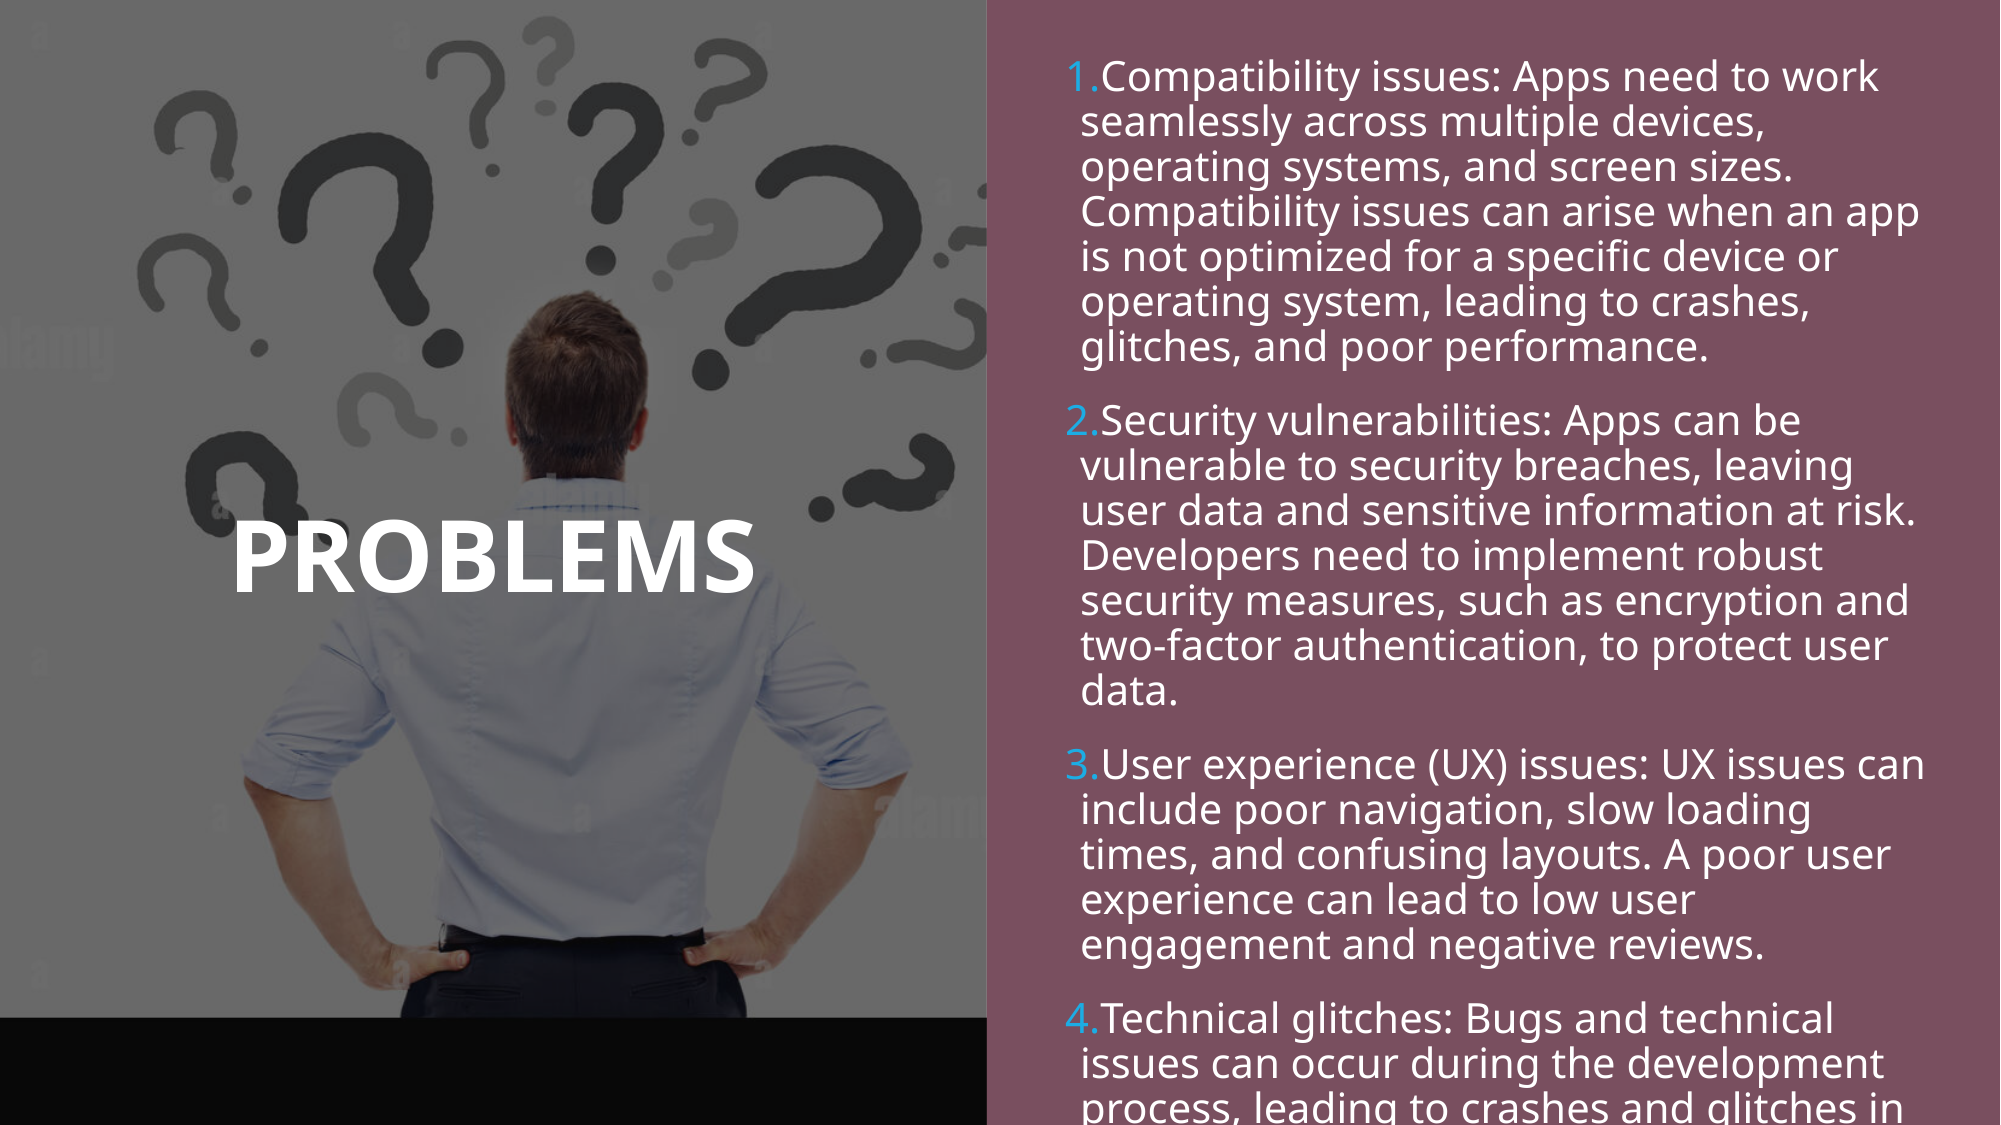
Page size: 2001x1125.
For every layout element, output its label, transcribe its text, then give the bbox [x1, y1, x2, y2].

picture [0, 0, 988, 1125]
text_box [993, 0, 2000, 1125]
list Compatibility issues: Apps need to work seamlessly across multiple devices, operating systems, and screen sizes. Compatibility issues can arise when an app is not optimized for a specific device or operating system, leading to crashes, glitches, and poor performance. Security vulnerabilities: Apps can be vulnerable to security breaches, leaving user data and sensitive information at risk. Developers need to implement robust security measures, such as encryption and two-factor authentication, to protect user data. User experience (UX) issues: UX issues can include poor navigation, slow loading times, and confusing layouts. A poor user experience can lead to low user engagement and negative reviews. Technical glitches: Bugs and technical issues can occur during the development process, leading to crashes and glitches in the app. Testing and debugging are essential to ensure that the app runs smoothly and efficiently. [1065, 48, 1942, 1056]
